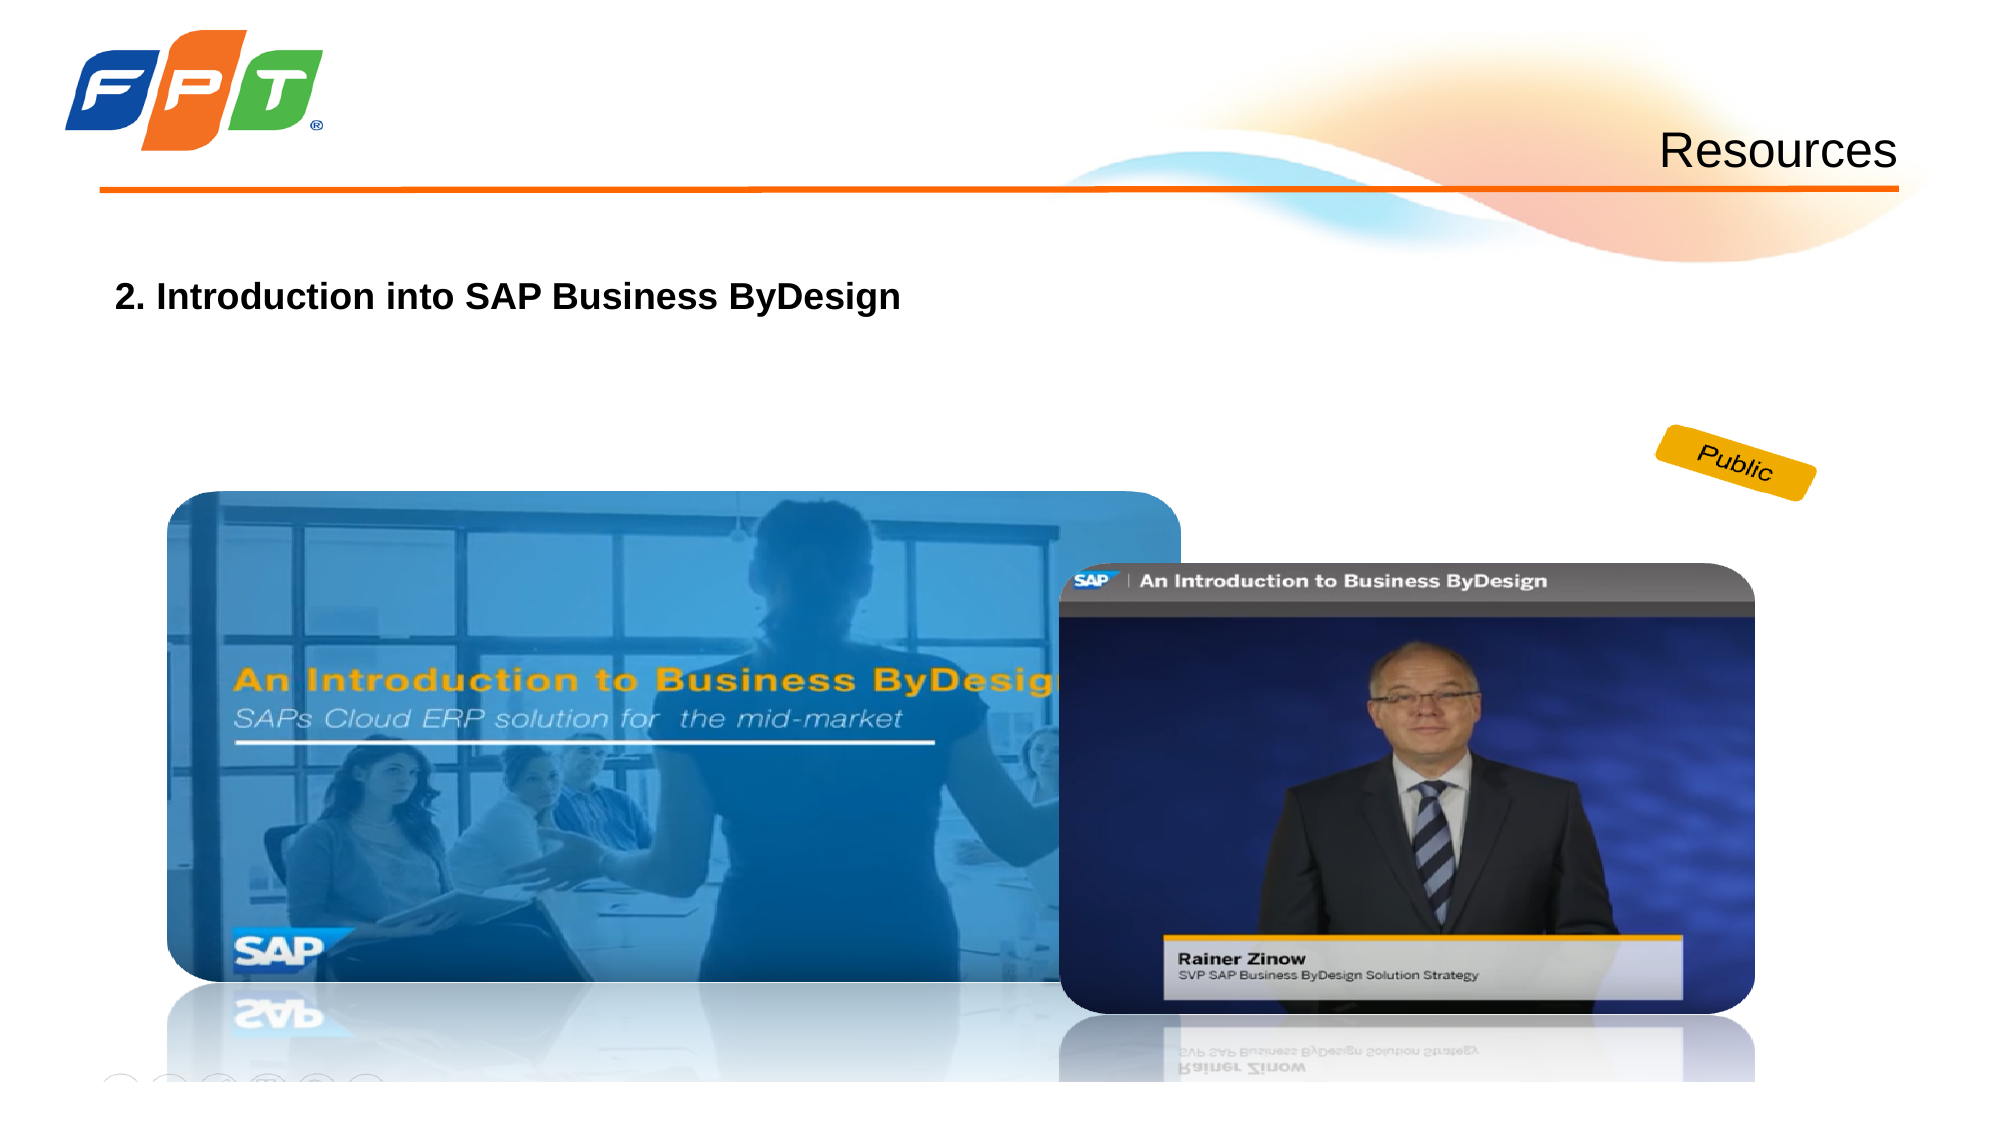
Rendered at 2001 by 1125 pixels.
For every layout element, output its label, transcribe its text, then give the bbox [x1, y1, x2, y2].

picture [55, 18, 1930, 275]
title Resources [500, 62, 1913, 175]
picture [99, 362, 1851, 1083]
text_box 2. Introduction into SAP Business ByDesign [99, 264, 975, 325]
